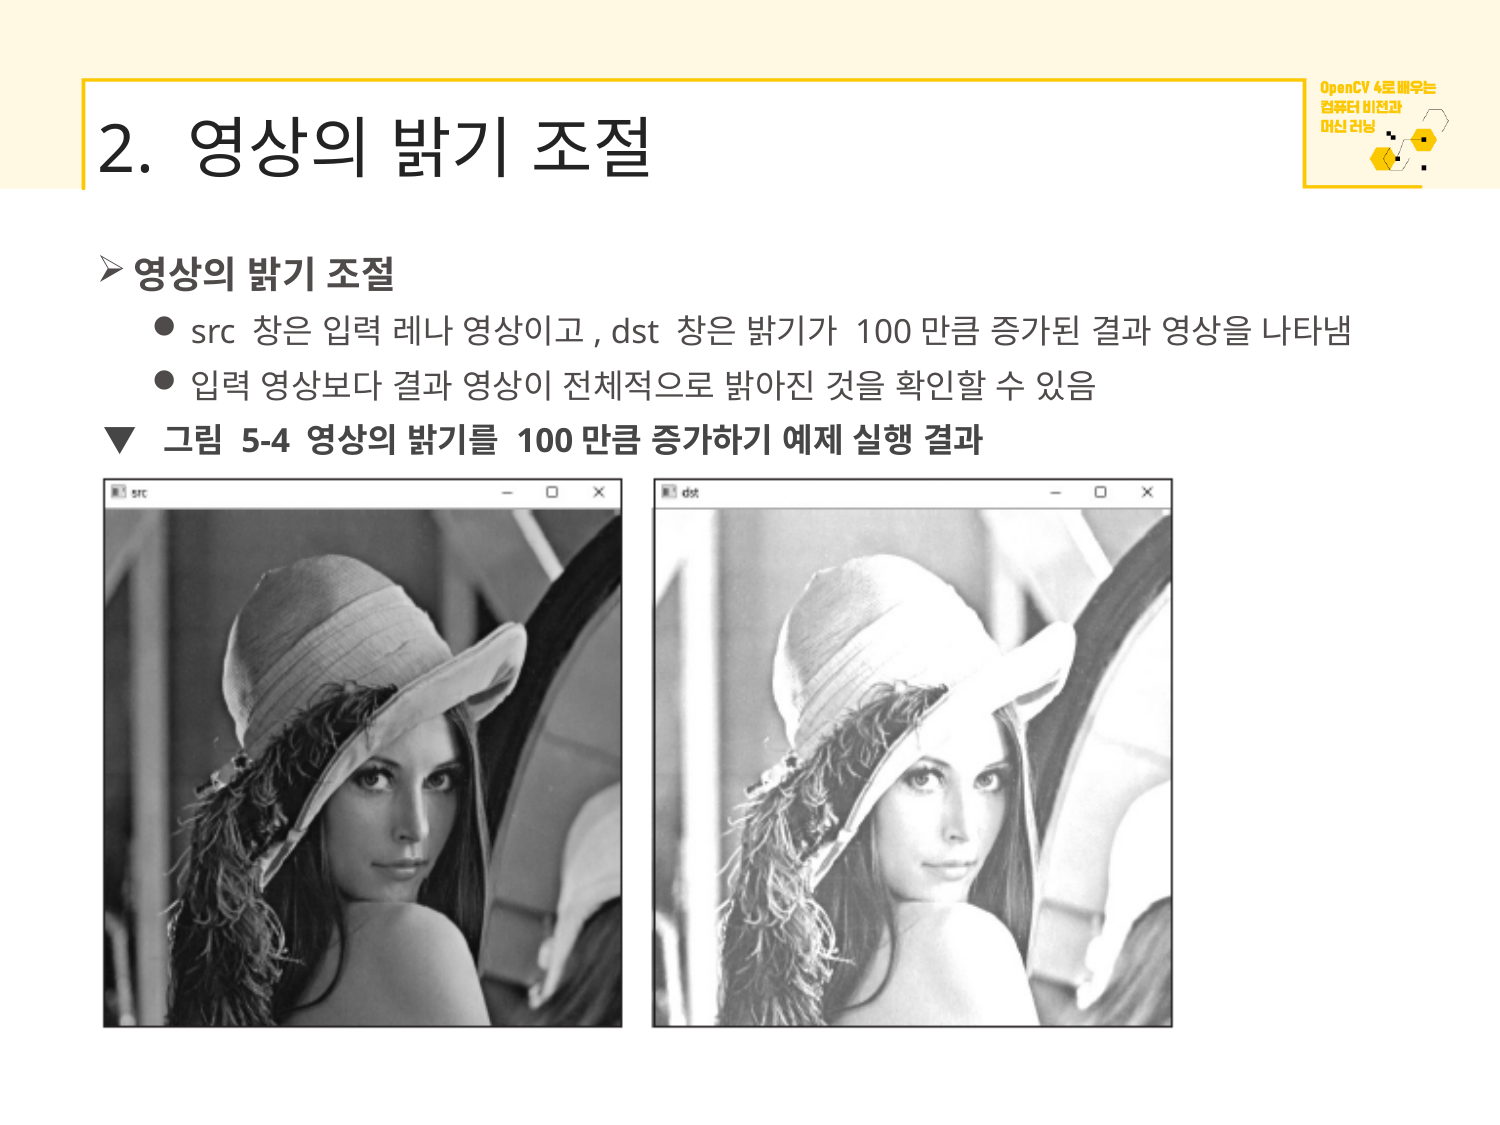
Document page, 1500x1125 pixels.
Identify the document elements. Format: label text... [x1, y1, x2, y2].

text_box ▼ 그림 5-4 영상의 밝기를 100만큼 증가하기 예제 실행 결과 [88, 411, 1415, 477]
list 영상의 밝기 조절 src 창은 입력 레나 영상이고, dst 창은 밝기가 100만큼 증가된 결과 영상을 나타냄 입력 영상보다 결과 영상이 전체적으로 밝아진 것을 확인할 수 있음 [81, 239, 1412, 1054]
title 2. 영상의 밝기 조절 [82, 61, 1413, 193]
picture [0, 0, 1500, 1125]
